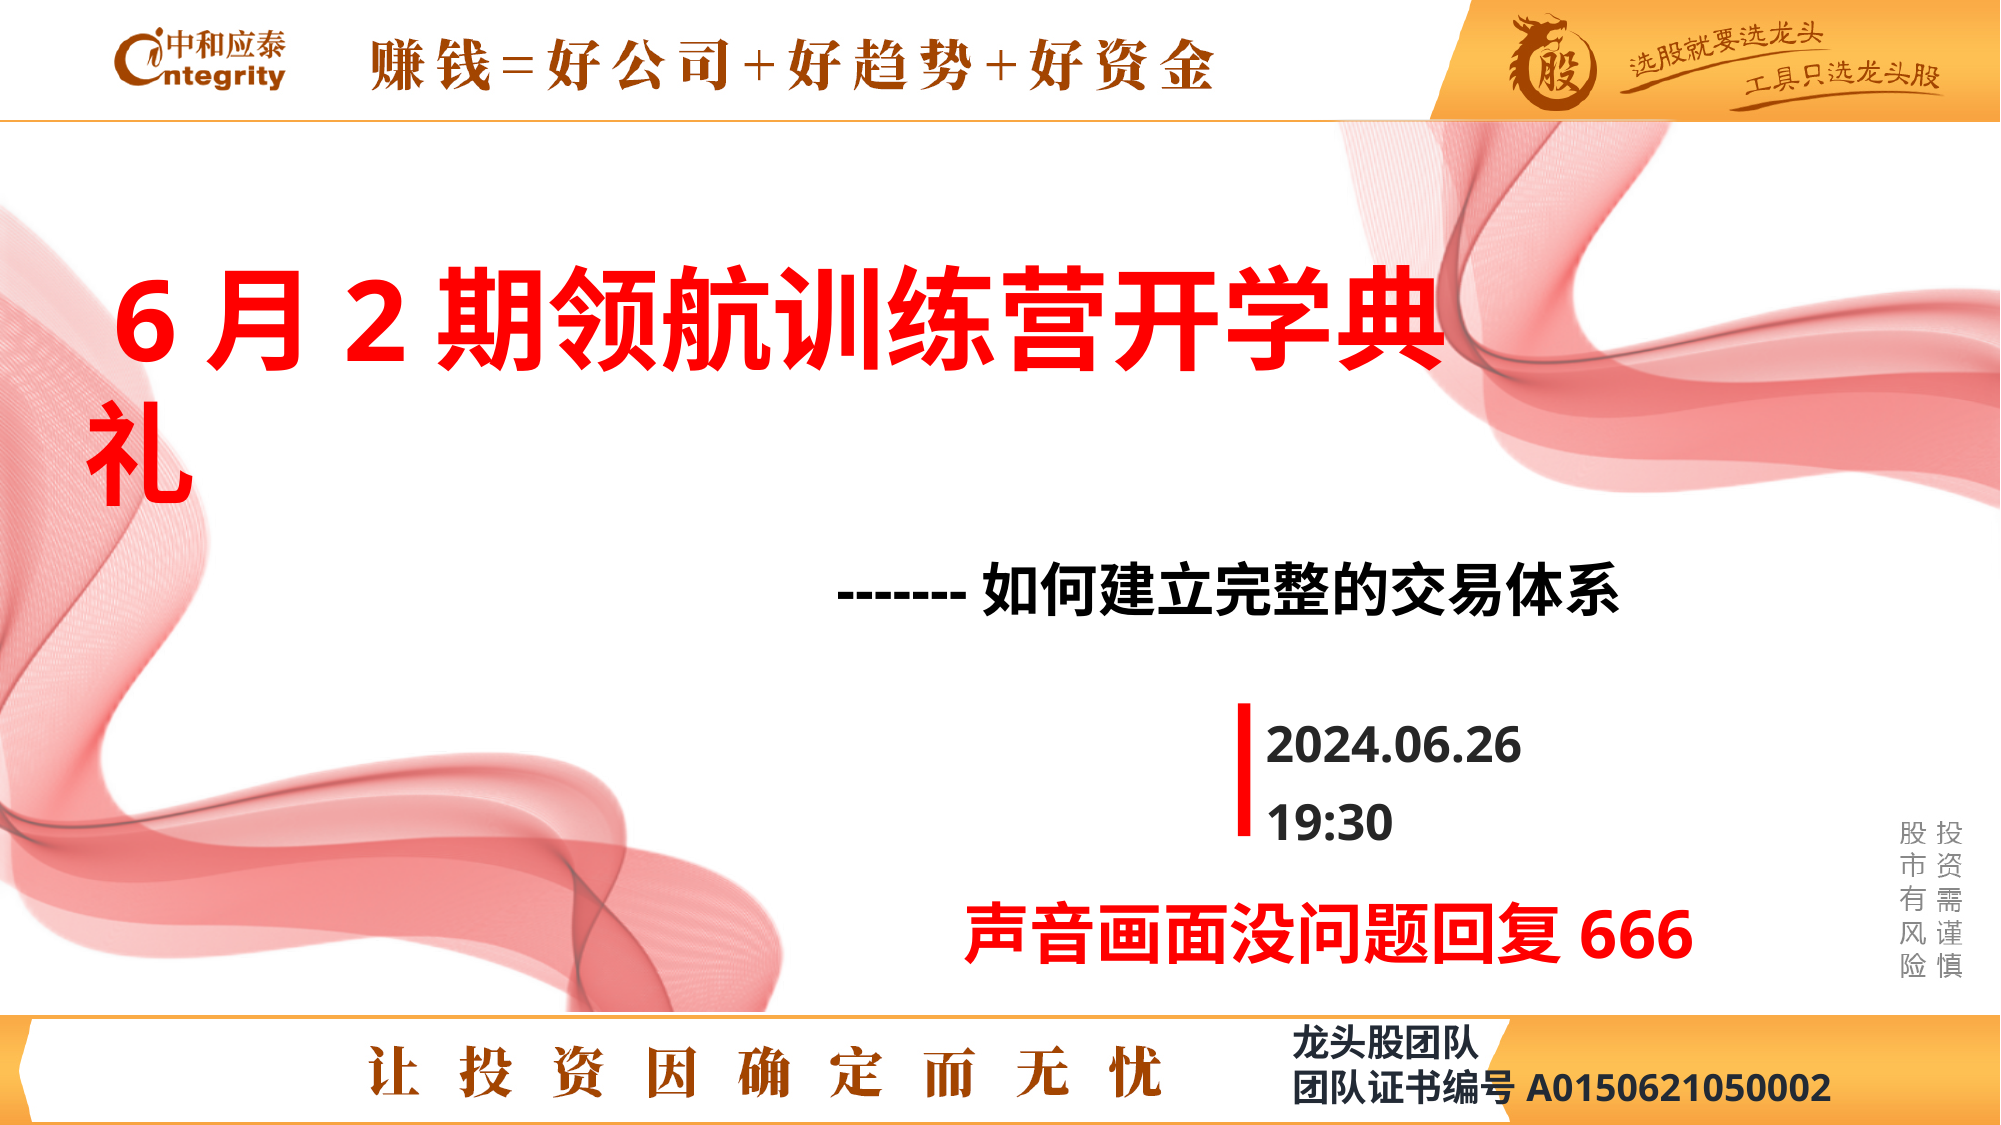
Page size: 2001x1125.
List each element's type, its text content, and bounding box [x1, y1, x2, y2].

text_box 龙头股团队 团队证书编号A0150621050002 [1277, 1012, 1872, 1117]
picture [0, 0, 2000, 1125]
